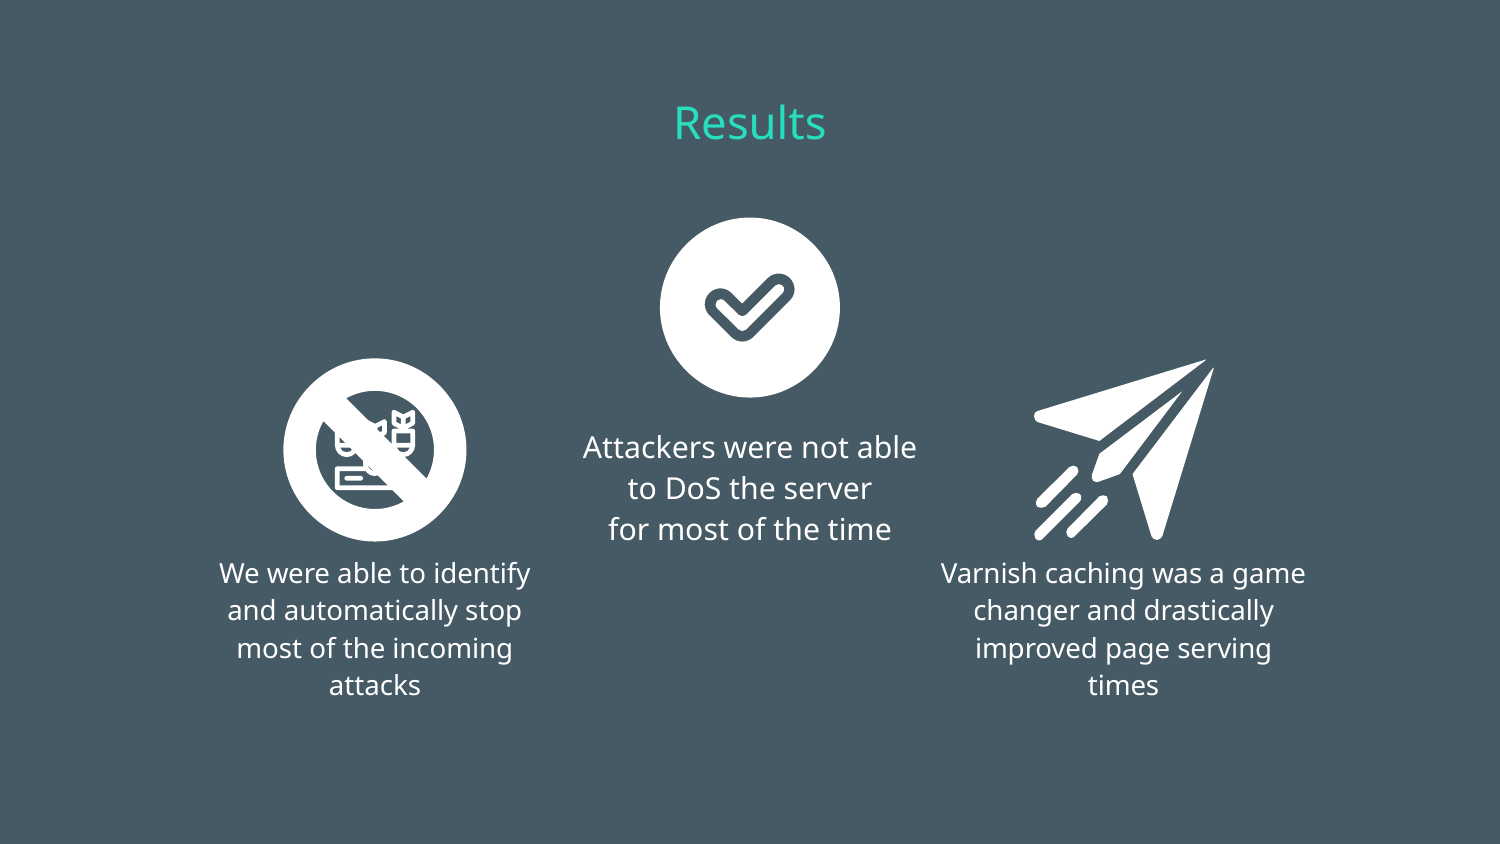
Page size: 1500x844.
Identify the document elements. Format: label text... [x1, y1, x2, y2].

text_box [283, 358, 467, 542]
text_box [334, 409, 416, 491]
list We were able to identify and automatically stop most of the incoming attacks [176, 538, 574, 719]
title Results [116, 76, 1383, 169]
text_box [1033, 359, 1215, 541]
list Attackers were not able to DoS the server for most of the time [551, 397, 949, 578]
list Varnish caching was a game changer and drastically improved page serving times [925, 538, 1323, 719]
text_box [659, 217, 841, 398]
